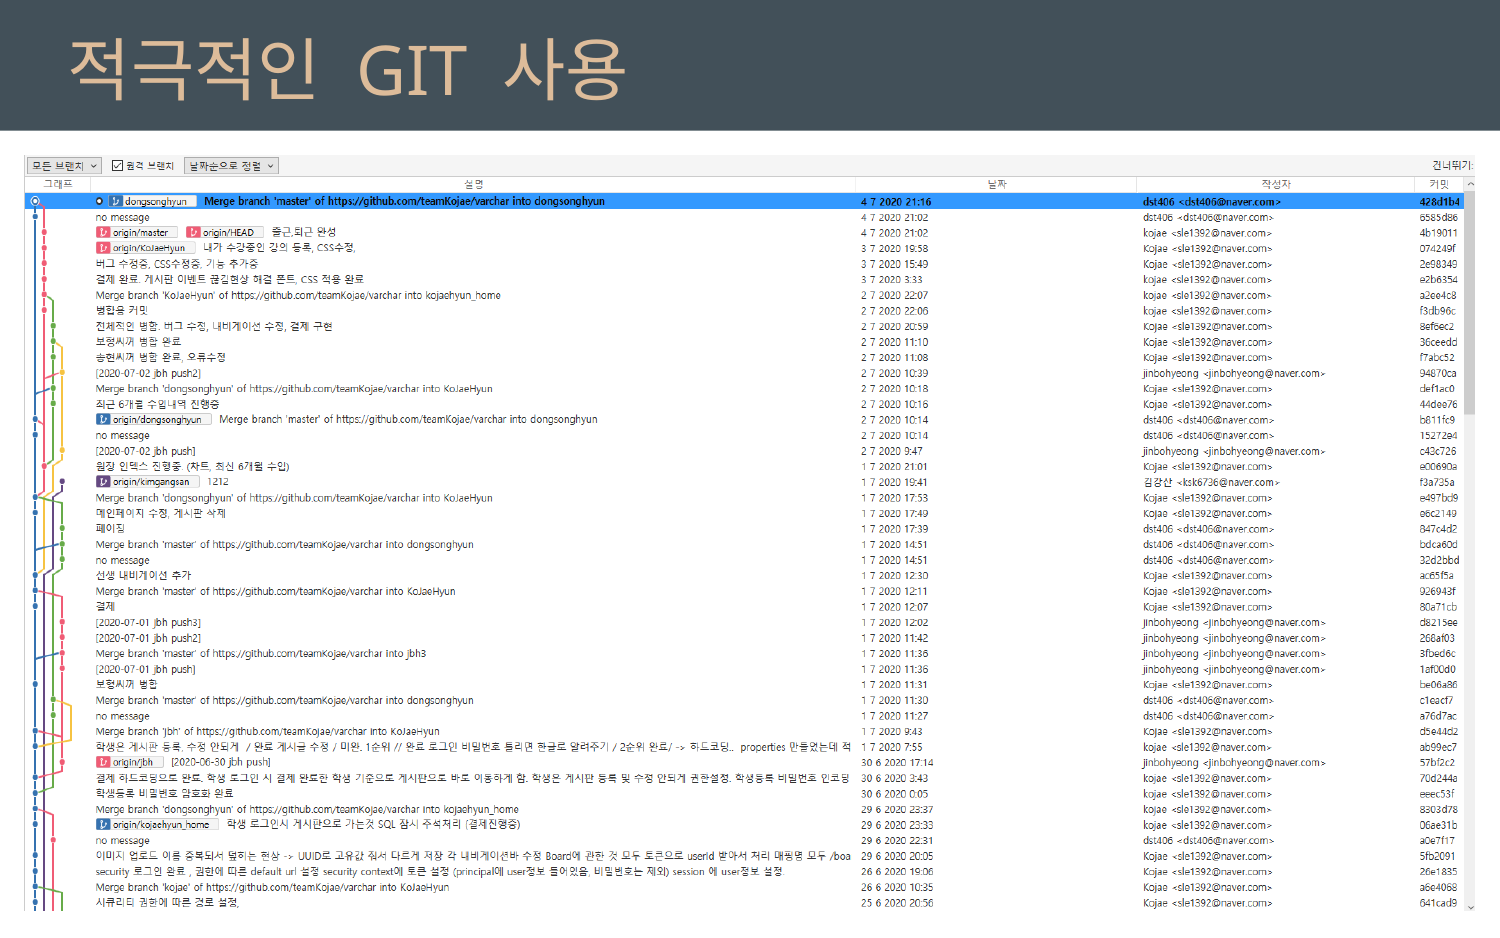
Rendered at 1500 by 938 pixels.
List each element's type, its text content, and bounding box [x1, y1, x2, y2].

picture [24, 155, 1476, 911]
text_box [0, 0, 1500, 131]
text_box 적극적인 GIT 사용 [56, 21, 785, 110]
